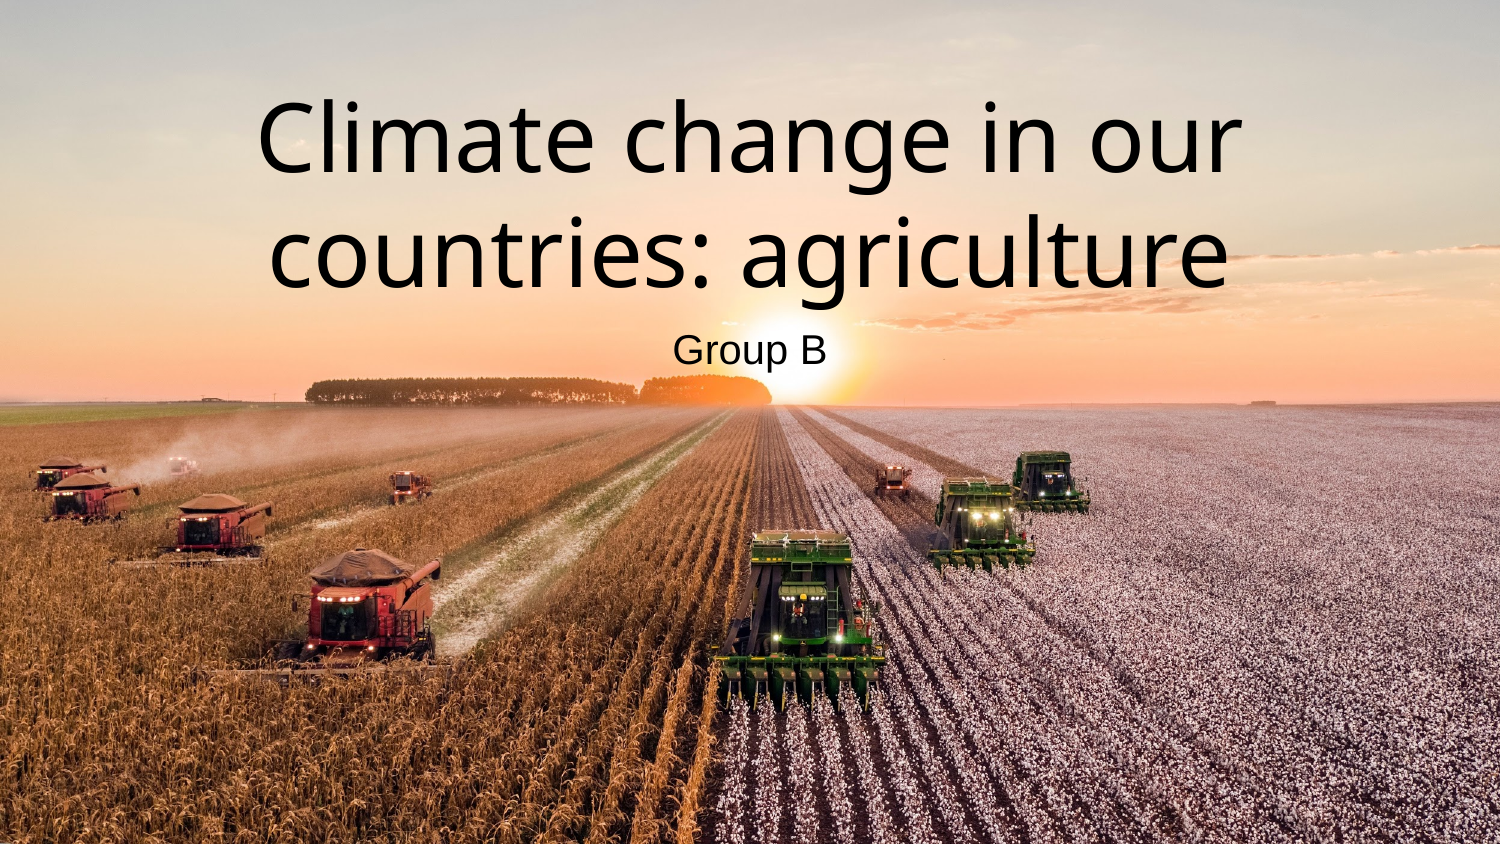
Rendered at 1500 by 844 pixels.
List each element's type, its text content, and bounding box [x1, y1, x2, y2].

subtitle Group B [291, 307, 1209, 394]
picture [0, 0, 1500, 844]
title Climate change in our countries: agriculture [51, 58, 1449, 322]
